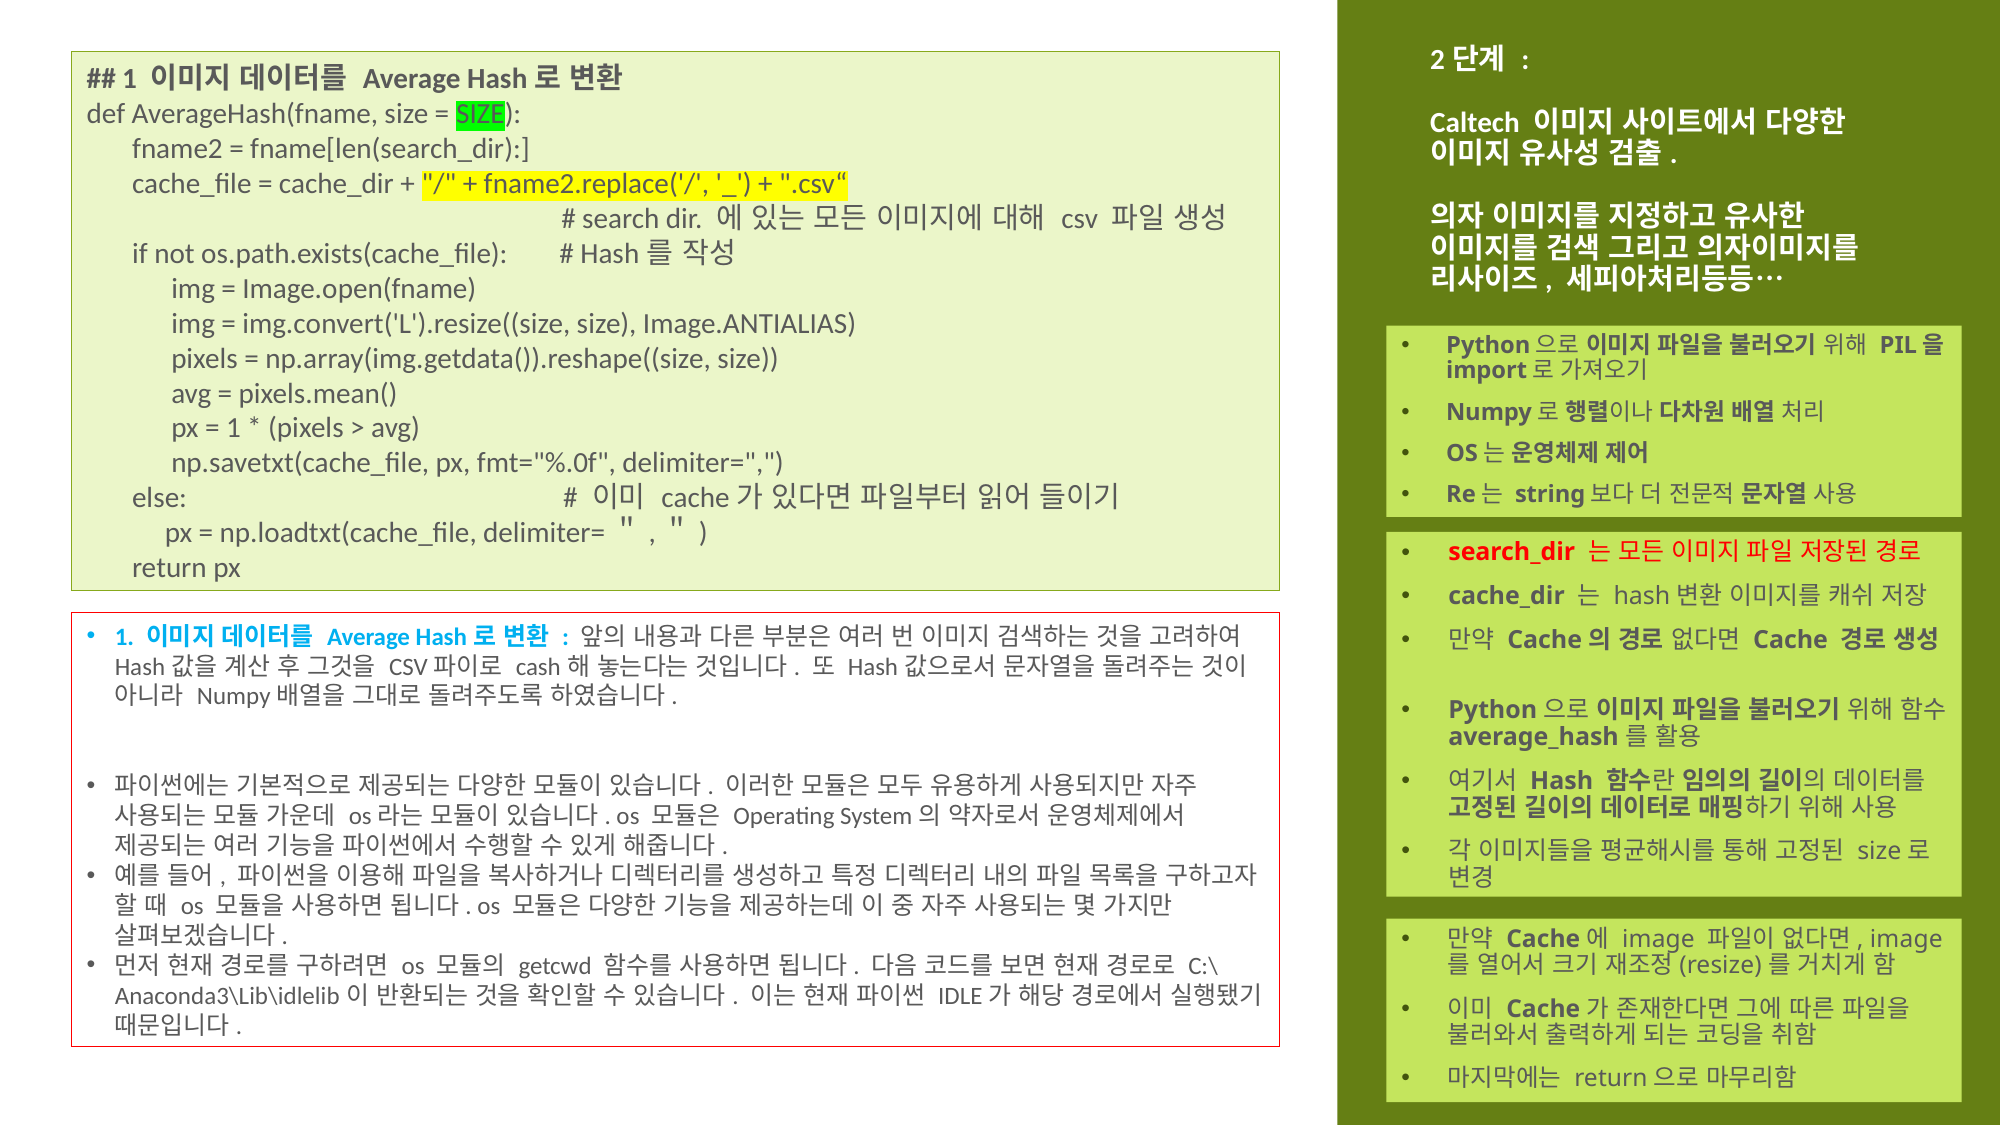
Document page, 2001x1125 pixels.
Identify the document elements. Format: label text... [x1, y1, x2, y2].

text_box ## 1 이미지 데이터를 Average Hash로 변환 def AverageHash(fname, size = SIZE): fname2 = fname[len(search_dir):] cache_file = cache_dir + "/" + fname2.replace('/', '_') + ".csv“ # search dir. 에 있는 모든 이미지에 대해 csv 파일 생성 if not os.path.exists(cache_file): # Hash를 작성 img = Image.open(fname) img = img.convert('L').resize((size, size), Image.ANTIALIAS) pixels = np.array(img.getdata()).reshape((size, size)) avg = pixels.mean() px = 1 * (pixels > avg) np.savetxt(cache_file, px, fmt="%.0f", delimiter=",") else: # 이미 cache가 있다면 파일부터 읽어 들이기 px = np.loadtxt(cache_file, delimiter=＂,＂) return px [71, 51, 1280, 591]
text_box 1. 이미지 데이터를 Average Hash로 변환 : 앞의 내용과 다른 부분은 여러 번 이미지 검색하는 것을 고려하여 Hash값을 계산 후 그것을 CSV파이로 cash해 놓는다는 것입니다. 또 Hash값으로서 문자열을 돌려주는 것이 아니라 Numpy배열을 그대로 돌려주도록 하였습니다. 파이썬에는 기본적으로 제공되는 다양한 모듈이 있습니다. 이러한 모듈은 모두 유용하게 사용되지만 자주 사용되는 모듈 가운데 os라는 모듈이 있습니다. os 모듈은 Operating System의 약자로서 운영체제에서 제공되는 여러 기능을 파이썬에서 수행할 수 있게 해줍니다. 예를 들어, 파이썬을 이용해 파일을 복사하거나 디렉터리를 생성하고 특정 디렉터리 내의 파일 목록을 구하고자 할 때 os 모듈을 사용하면 됩니다. os 모듈은 다양한 기능을 제공하는데 이 중 자주 사용되는 몇 가지만 살펴보겠습니다. 먼저 현재 경로를 구하려면 os 모듈의 getcwd 함수를 사용하면 됩니다. 다음 코드를 보면 현재 경로로 C:\Anaconda3\Lib\idlelib이 반환되는 것을 확인할 수 있습니다. 이는 현재 파이썬 IDLE가 해당 경로에서 실행됐기 때문입니다. [71, 612, 1280, 1047]
text_box 만약 Cache에 image 파일이 없다면, image를 열어서 크기 재조정(resize)를 거치게 함 이미 Cache가 존재한다면 그에 따른 파일을 불러와서 출력하게 되는 코딩을 취함 마지막에는 return으로 마무리함 [1386, 918, 1962, 1103]
title 2단계 : Caltech 이미지 사이트에서 다양한 이미지 유사성 검출. 의자 이미지를 지정하고 유사한 이미지를 검색 그리고 의자이미지를 리사이즈, 세피아처리등등… [1415, 51, 1928, 304]
text_box search_dir 는 모든 이미지 파일 저장된 경로 cache_dir 는 hash변환 이미지를 캐쉬 저장 만약 Cache의 경로 없다면 Cache 경로 생성 Python으로 이미지 파일을 불러오기 위해 함수 average_hash를 활용 여기서 Hash 함수란 임의의 길이의 데이터를 고정된 길이의 데이터로 매핑하기 위해 사용 각 이미지들을 평균해시를 통해 고정된 size로 변경 [1386, 531, 1962, 897]
list Python으로 이미지 파일을 불러오기 위해 PIL을 import로 가져오기 Numpy로 행렬이나 다차원 배열 처리 OS는 운영체제 제어 Re는 string보다 더 전문적 문자열 사용 [1386, 325, 1962, 517]
